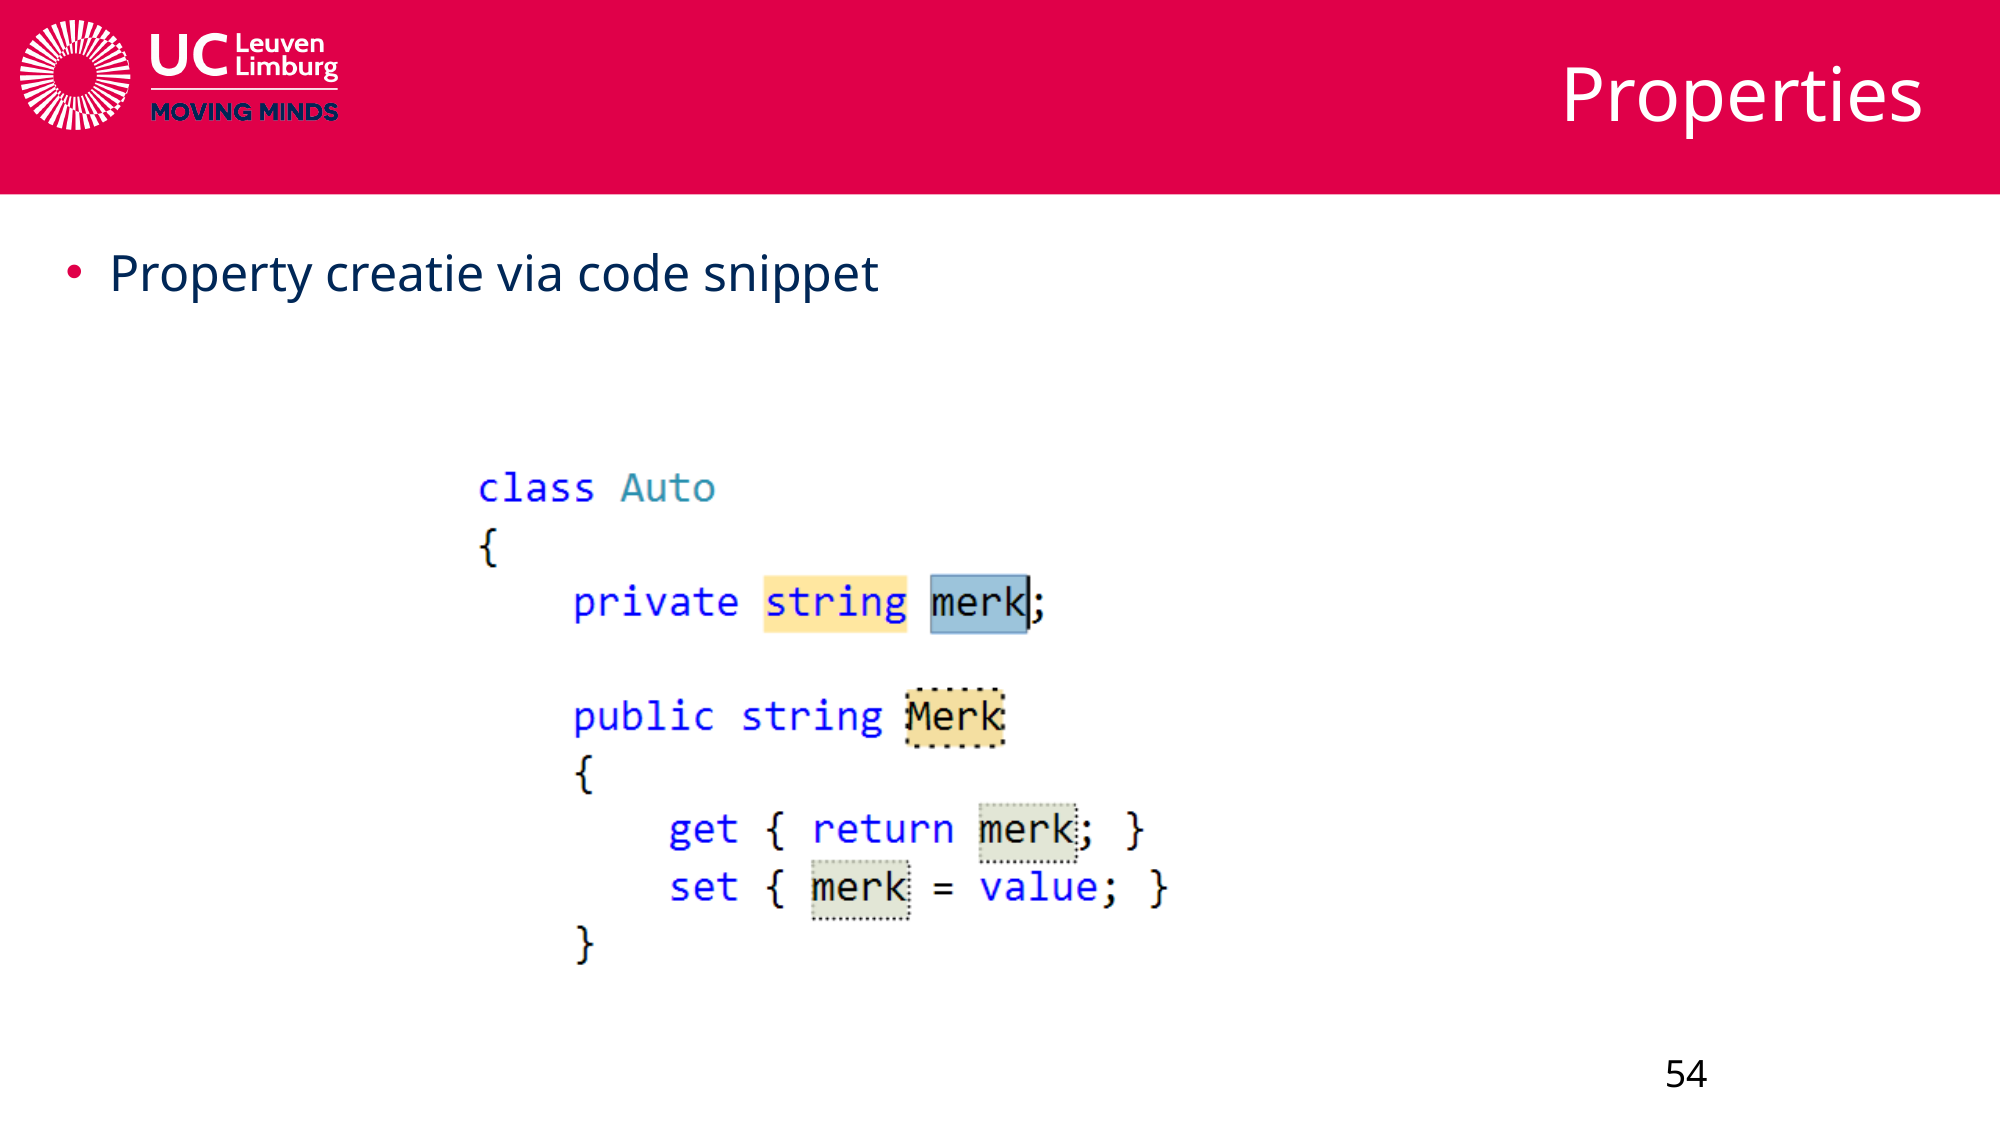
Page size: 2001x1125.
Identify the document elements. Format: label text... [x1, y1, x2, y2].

picture [20, 20, 338, 130]
picture [456, 458, 1195, 1001]
list Property creatie via code snippet [50, 240, 1940, 1078]
title Properties [358, 0, 1940, 195]
slide_number 54 [1650, 1042, 2000, 1103]
